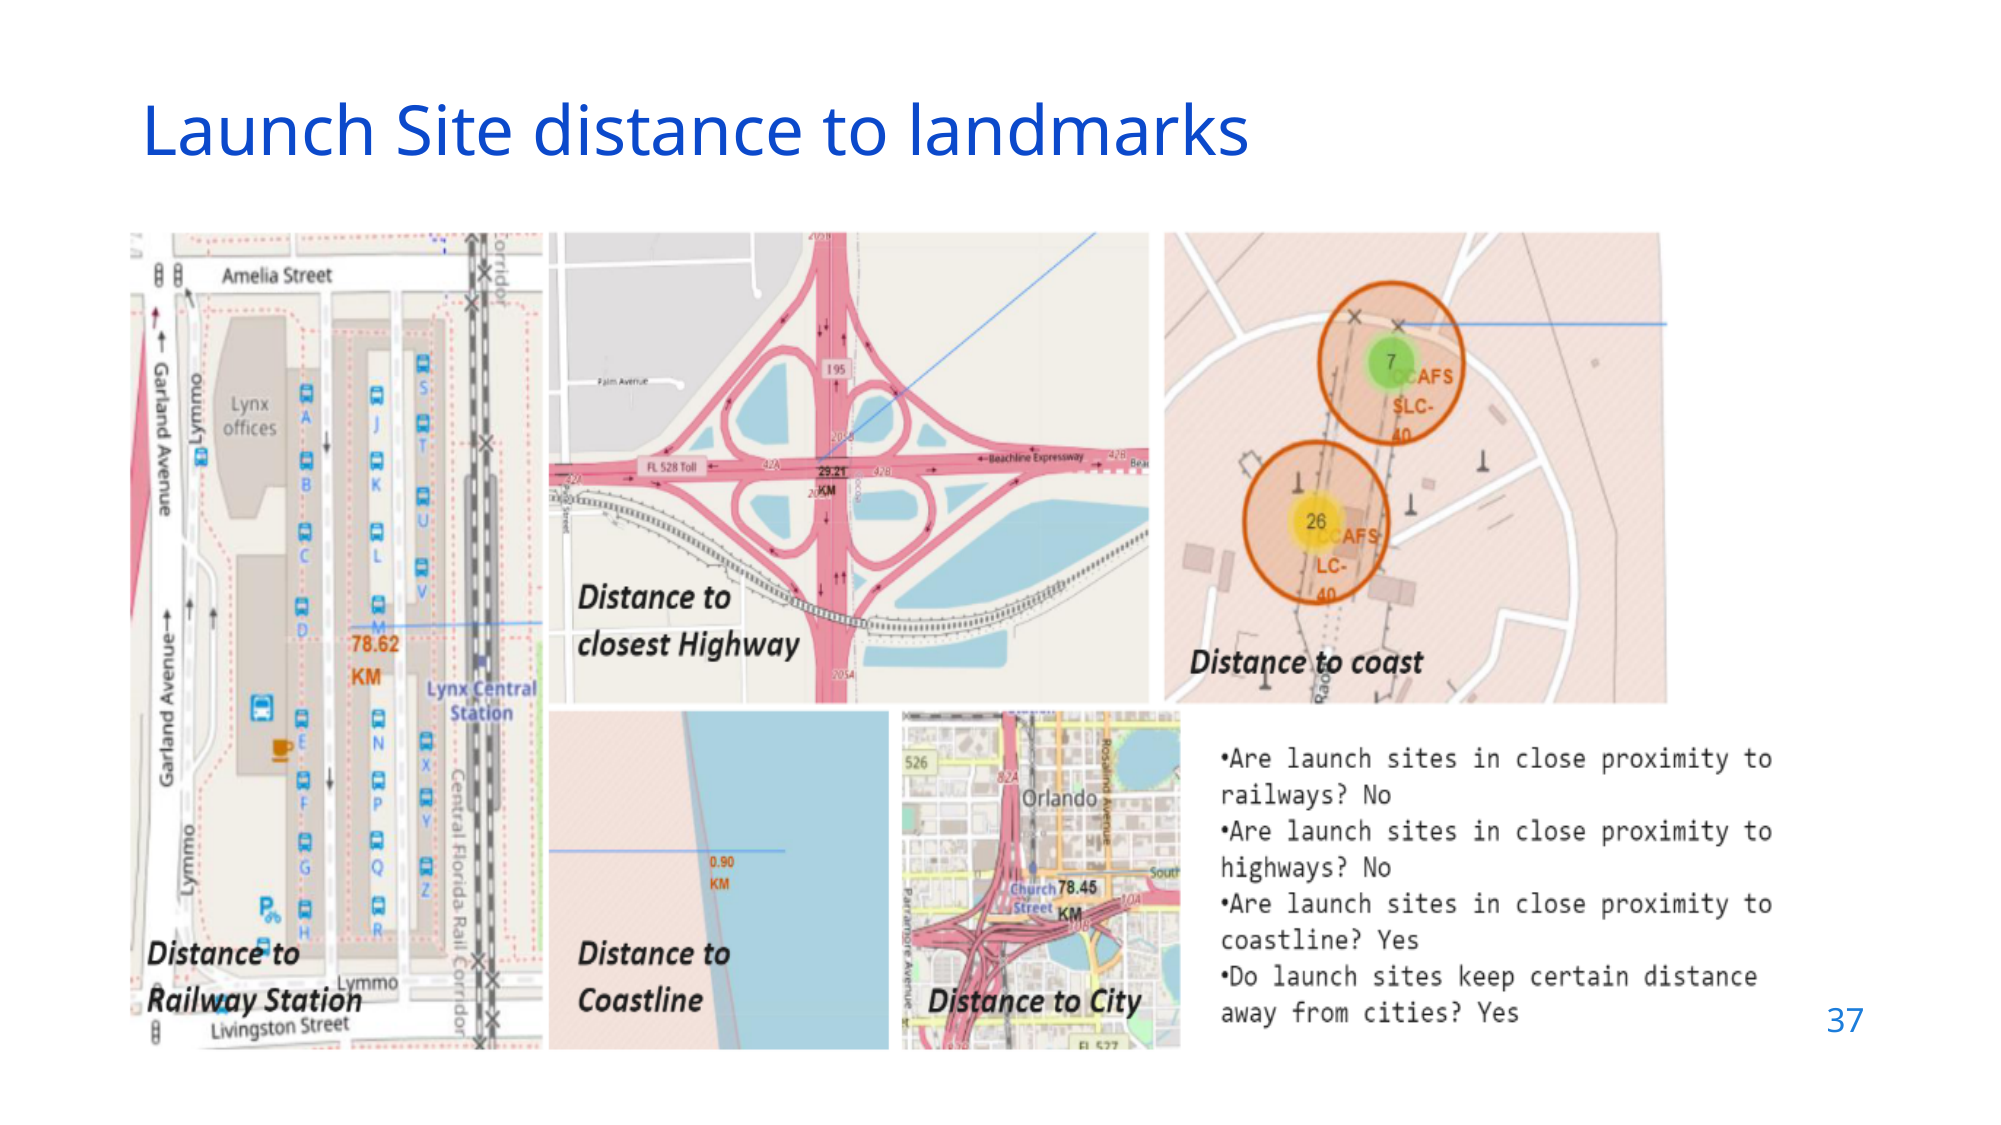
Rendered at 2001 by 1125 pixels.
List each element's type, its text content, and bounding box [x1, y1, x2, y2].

slide_number 37 [1782, 988, 1880, 1055]
text_box Launch Site distance to landmarks [126, 88, 1852, 179]
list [126, 223, 1782, 1055]
